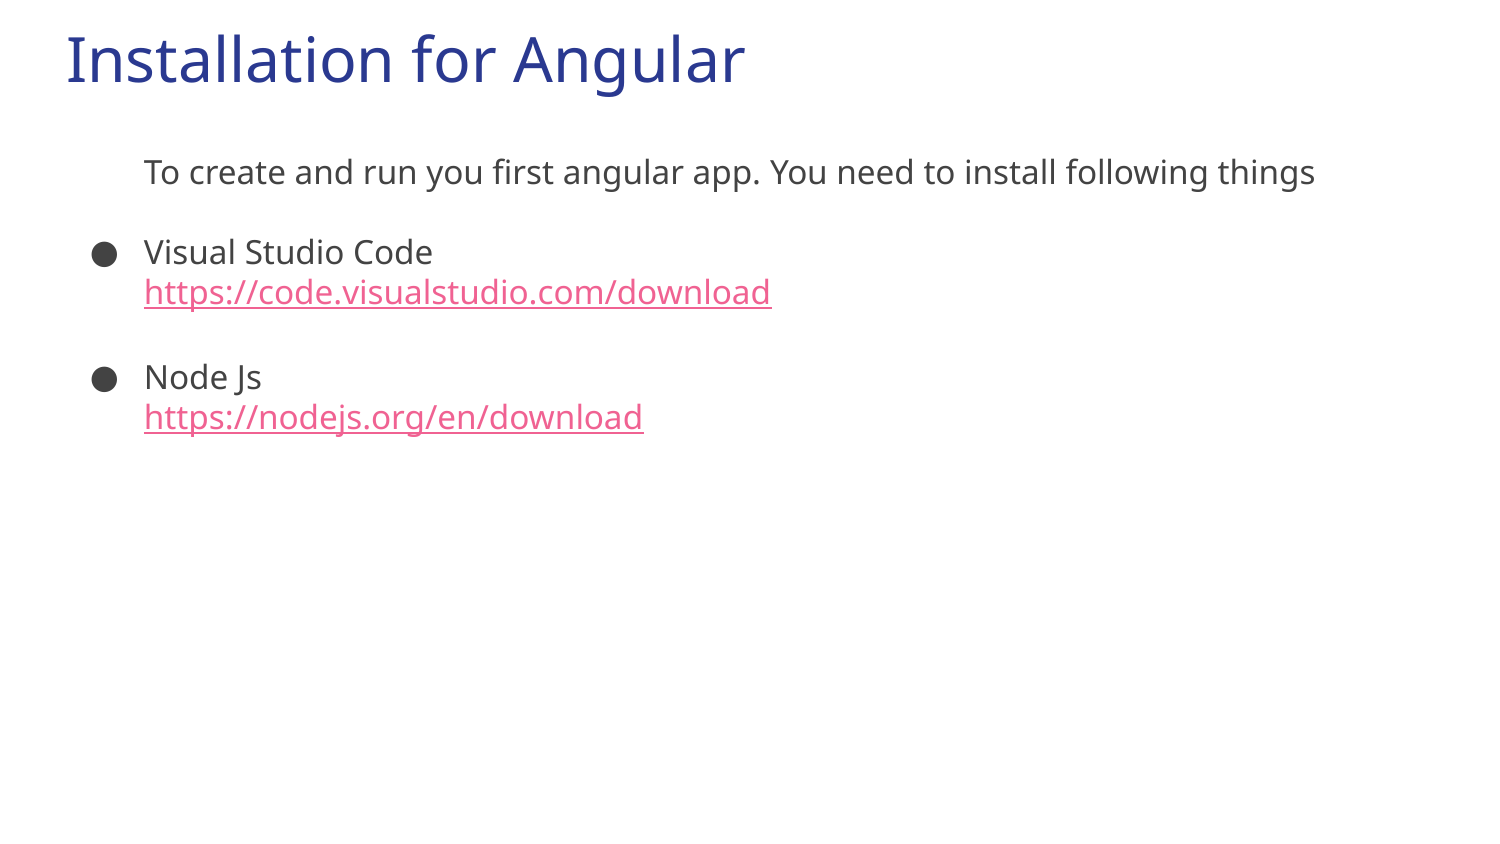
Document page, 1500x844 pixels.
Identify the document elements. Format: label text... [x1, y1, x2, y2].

title Installation for Angular [51, 4, 1449, 105]
text_box To create and run you first angular app. You need to install following things Visual Studio Code https://code.visualstudio.com/download Node Js https://nodejs.org/en/download [53, 136, 1452, 616]
